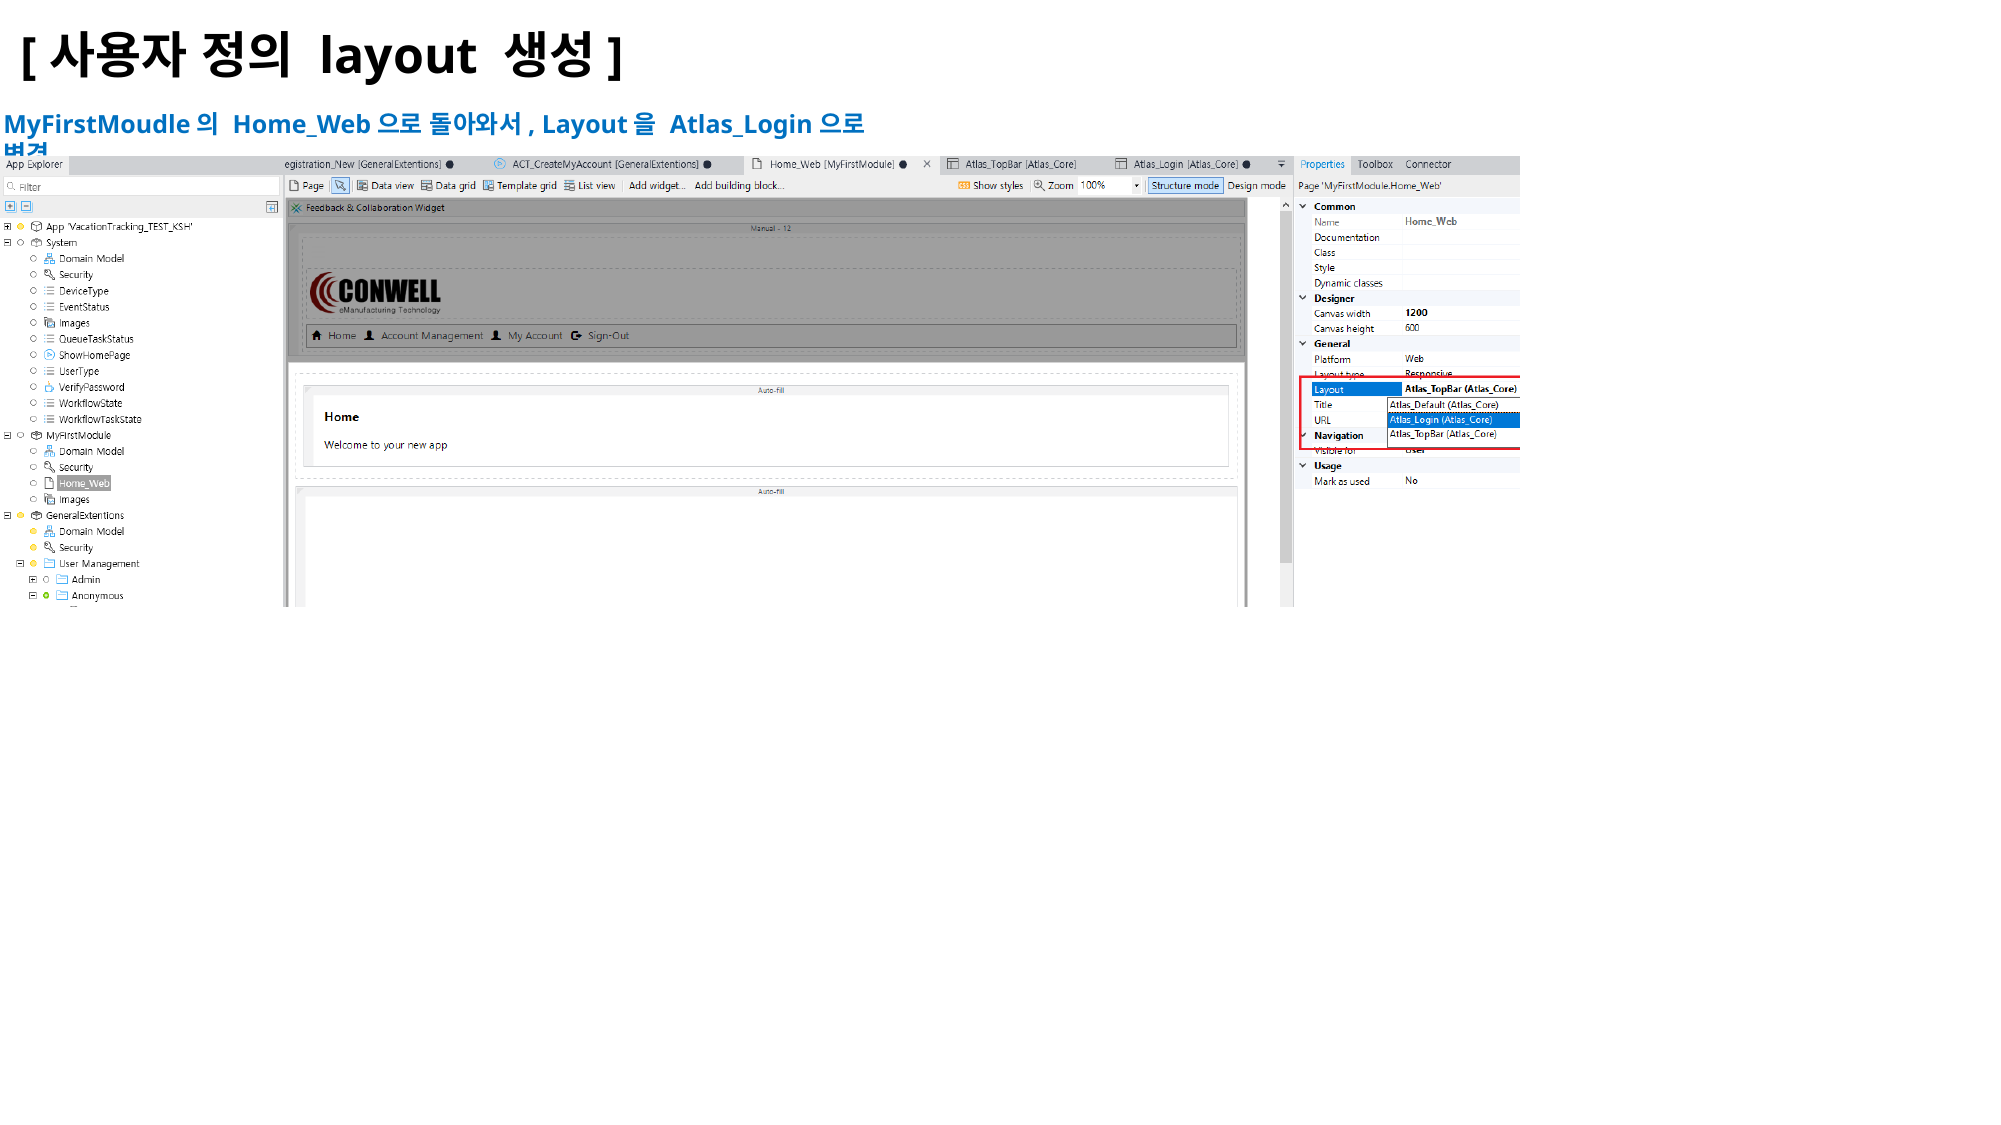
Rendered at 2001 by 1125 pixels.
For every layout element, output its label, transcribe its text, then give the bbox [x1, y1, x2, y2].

picture [0, 156, 1520, 608]
text_box MyFirstMoudle의 Home_Web으로 돌아와서, Layout을 Atlas_Login으로 변경 [0, 101, 929, 156]
text_box [사용자 정의 layout 생성] [5, 15, 639, 91]
